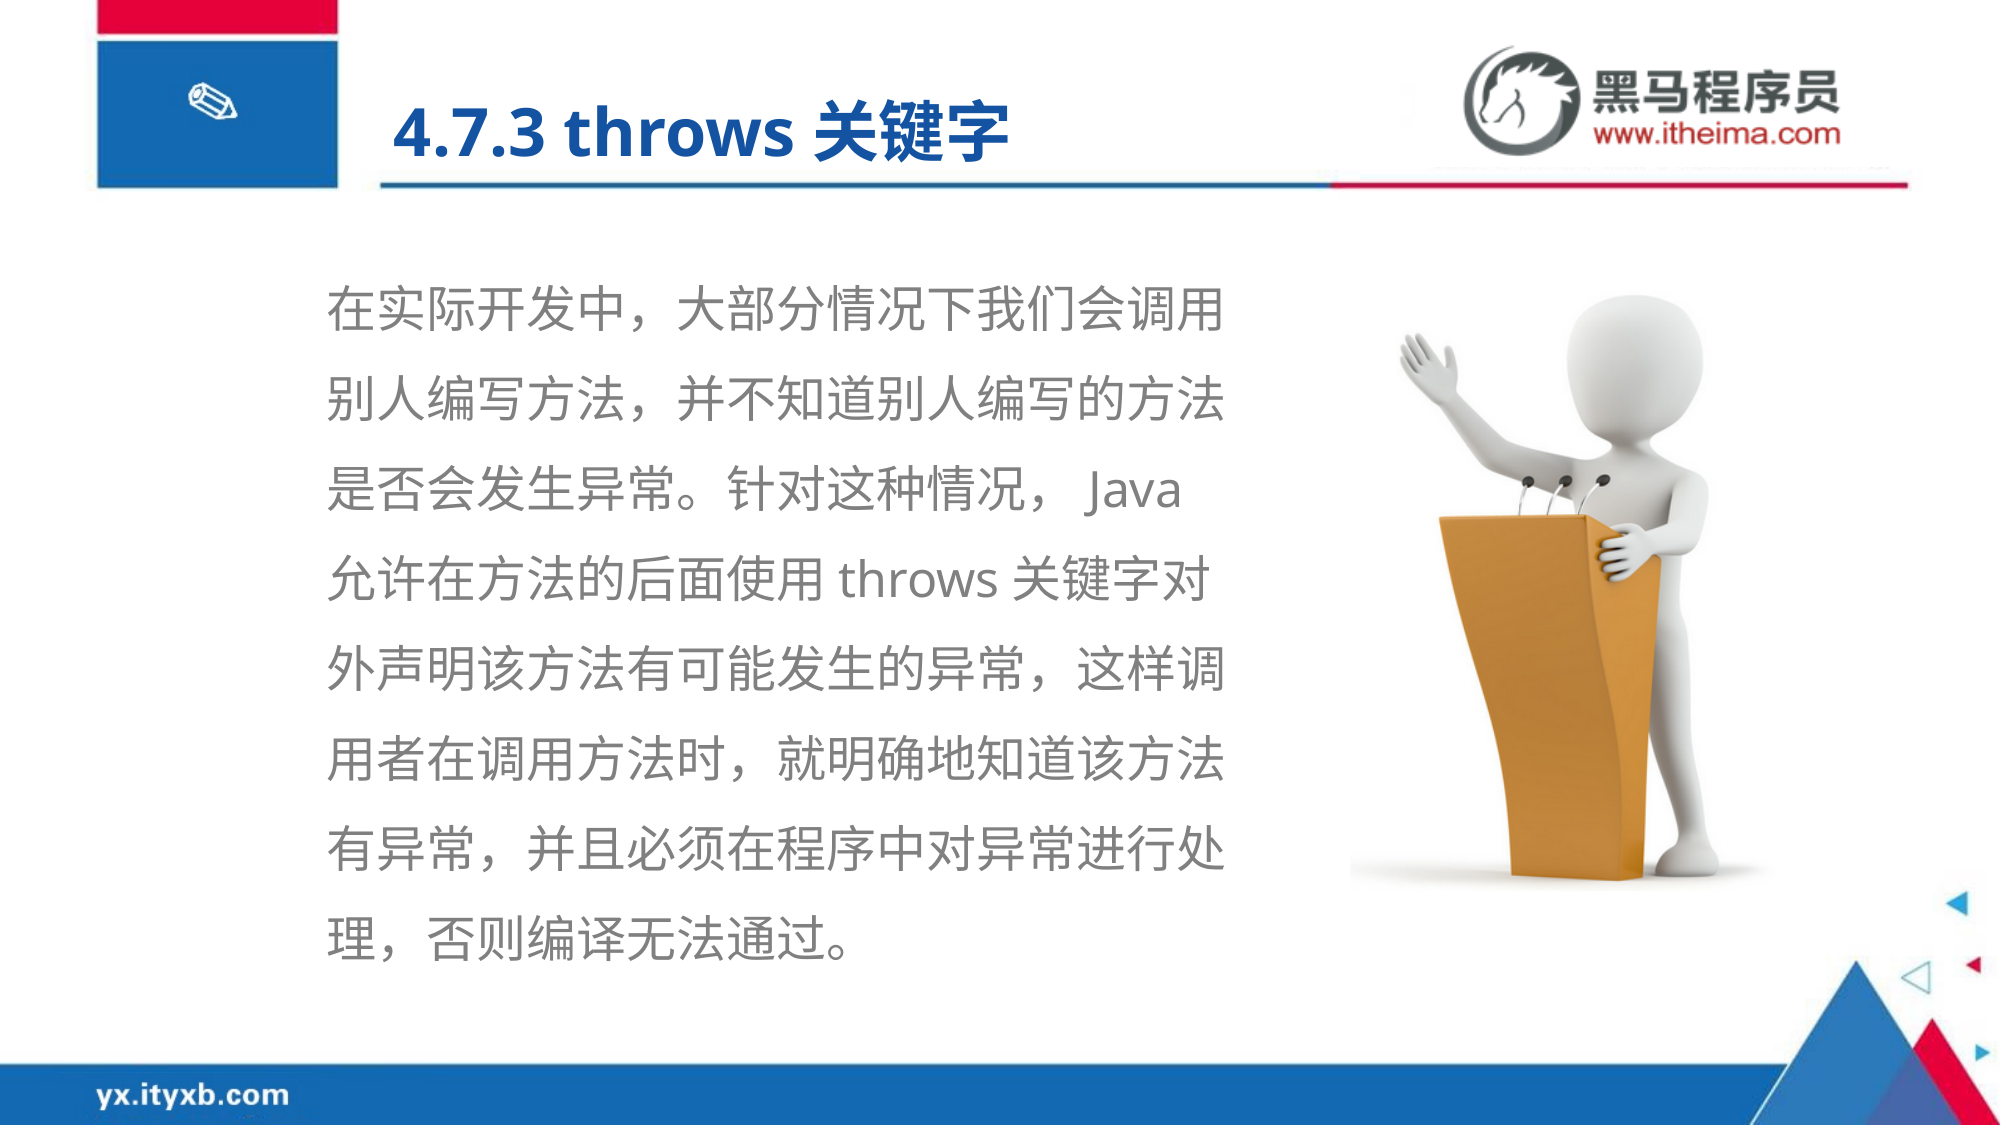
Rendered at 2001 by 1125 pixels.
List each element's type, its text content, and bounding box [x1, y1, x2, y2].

picture [0, 0, 2001, 1125]
text_box 4.7.3 throws关键字 [379, 82, 1594, 177]
text_box 在实际开发中，大部分情况下我们会调用别人编写方法，并不知道别人编写的方法是否会发生异常。针对这种情况，Java允许在方法的后面使用throws关键字对外声明该方法有可能发生的异常，这样调用者在调用方法时，就明确地知道该方法有异常，并且必须在程序中对异常进行处理，否则编译无法通过。 [311, 239, 1257, 964]
